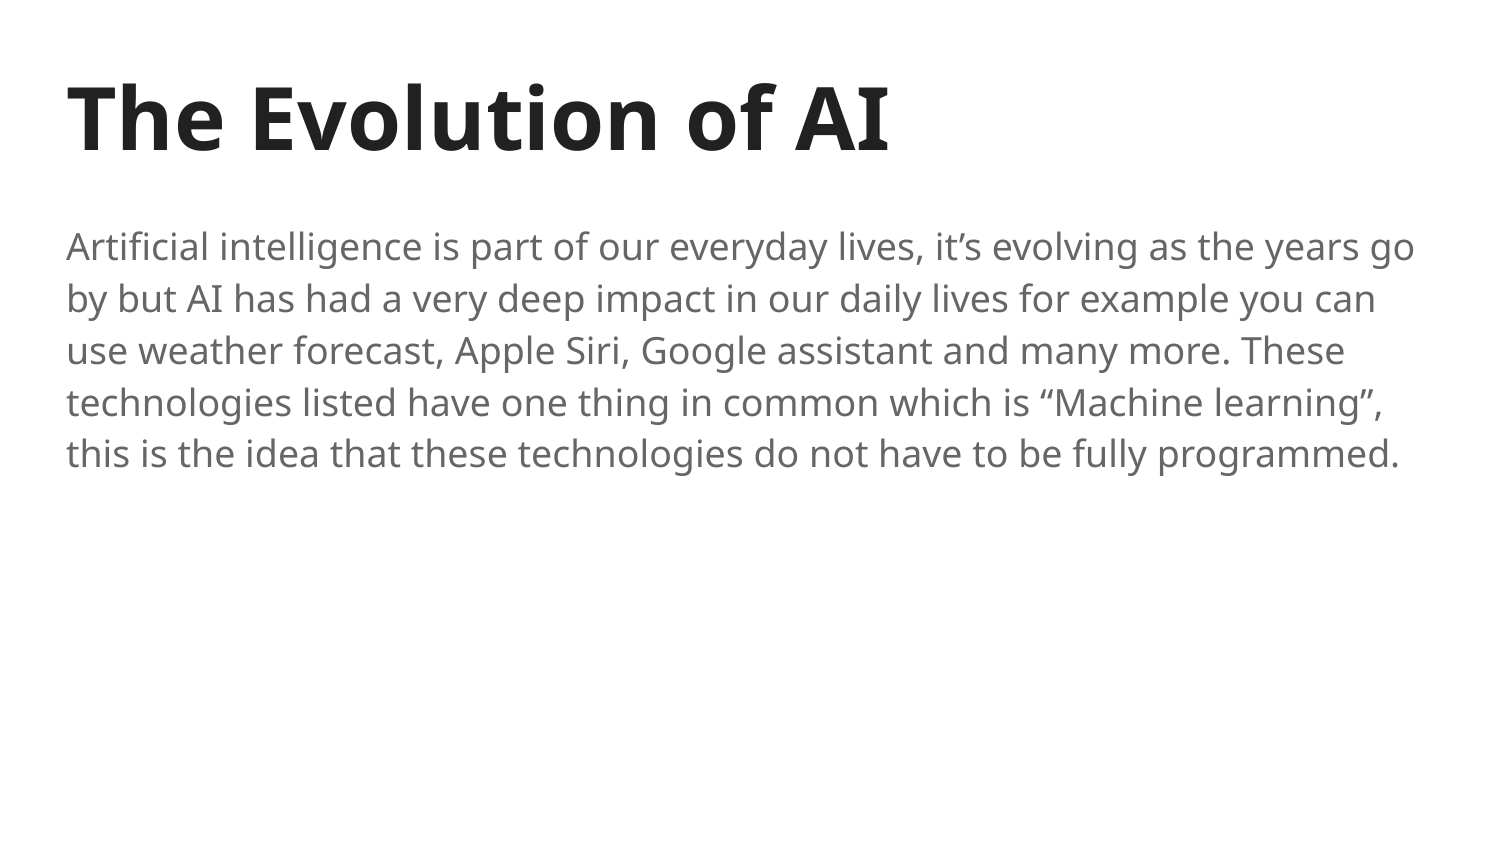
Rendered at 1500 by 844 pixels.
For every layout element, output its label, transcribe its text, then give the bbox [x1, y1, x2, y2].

title The Evolution of AI [51, 48, 1449, 180]
list Artificial intelligence is part of our everyday lives, it’s evolving as the years go by but AI has had a very deep impact in our daily lives for example you can use weather forecast, Apple Siri, Google assistant and many more. These technologies listed have one thing in common which is “Machine learning”, this is the idea that these technologies do not have to be fully programmed. [51, 201, 1449, 750]
